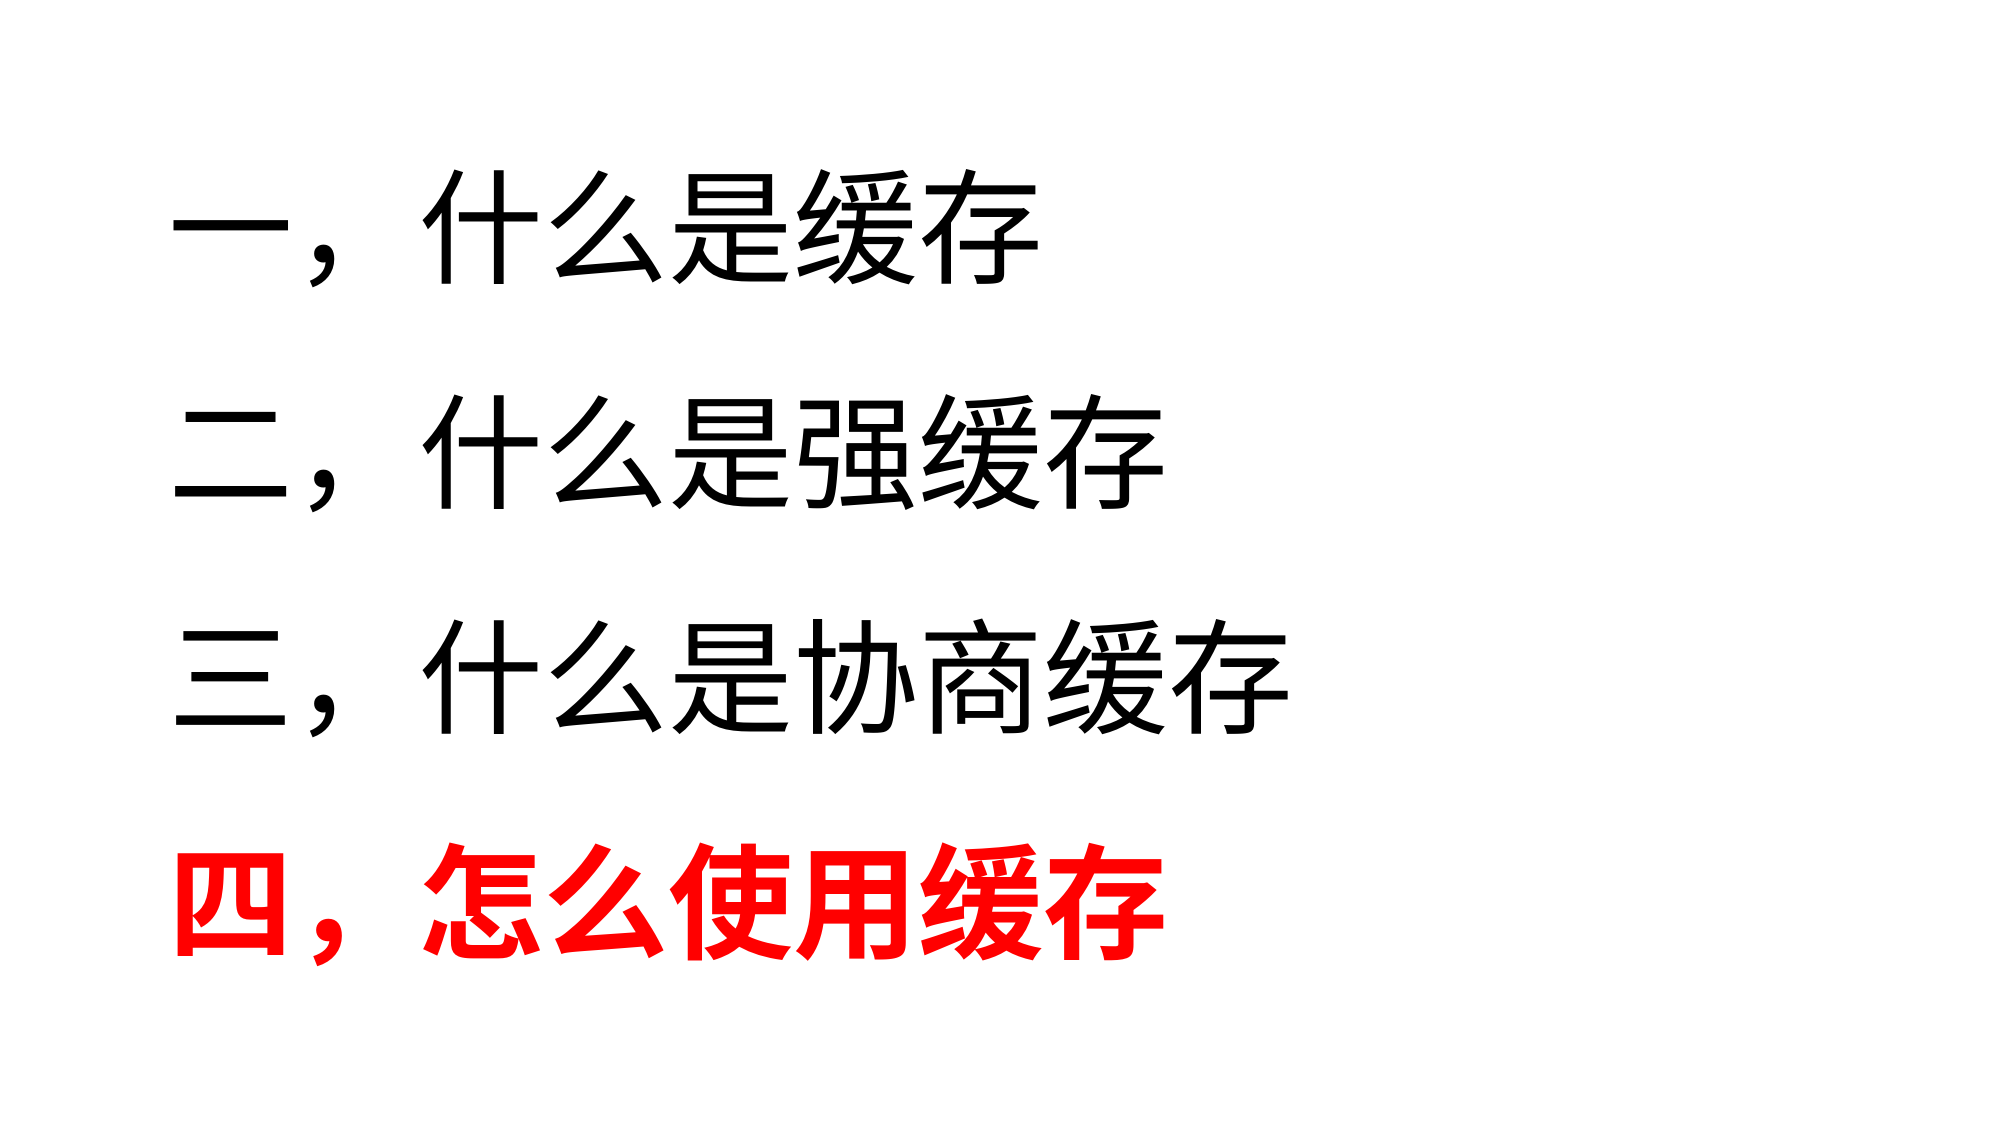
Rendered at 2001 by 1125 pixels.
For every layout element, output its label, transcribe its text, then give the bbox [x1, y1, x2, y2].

title 一，什么是缓存 二，什么是强缓存 三，什么是协商缓存 四，怎么使用缓存 [153, 19, 1654, 983]
